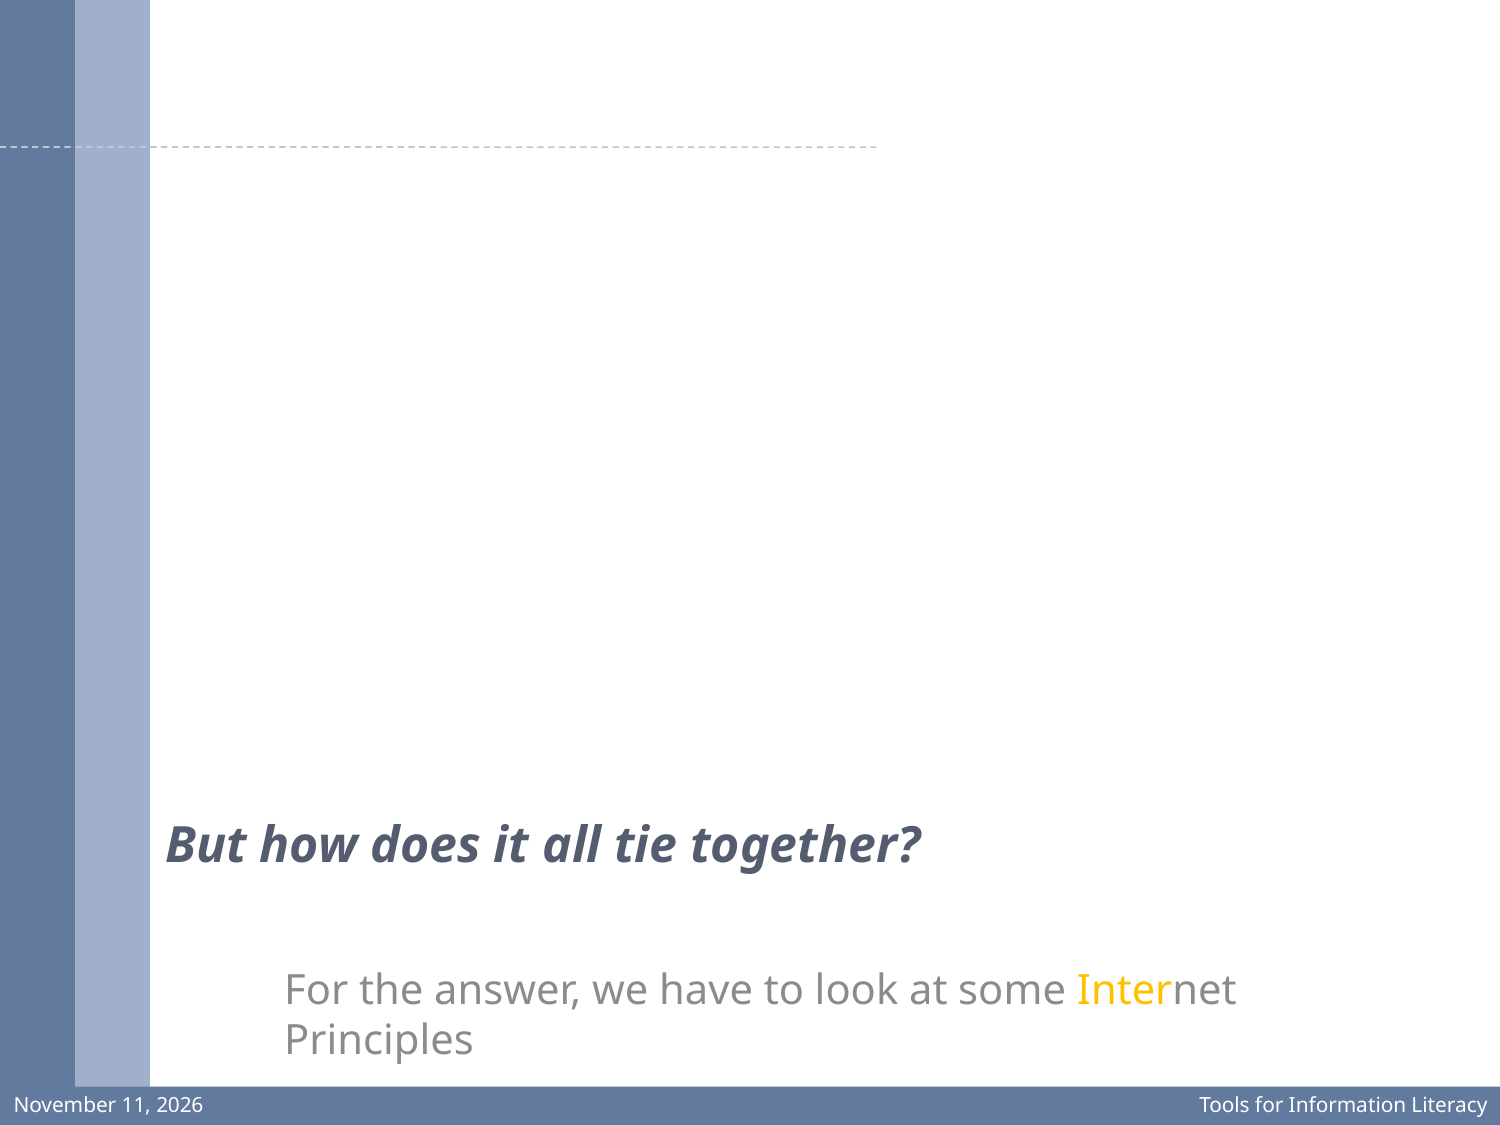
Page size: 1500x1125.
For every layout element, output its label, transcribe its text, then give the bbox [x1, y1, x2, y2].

subtitle For the answer, we have to look at some Internet Principles [268, 962, 1413, 1125]
title But how does it all tie together? [149, 812, 1426, 951]
